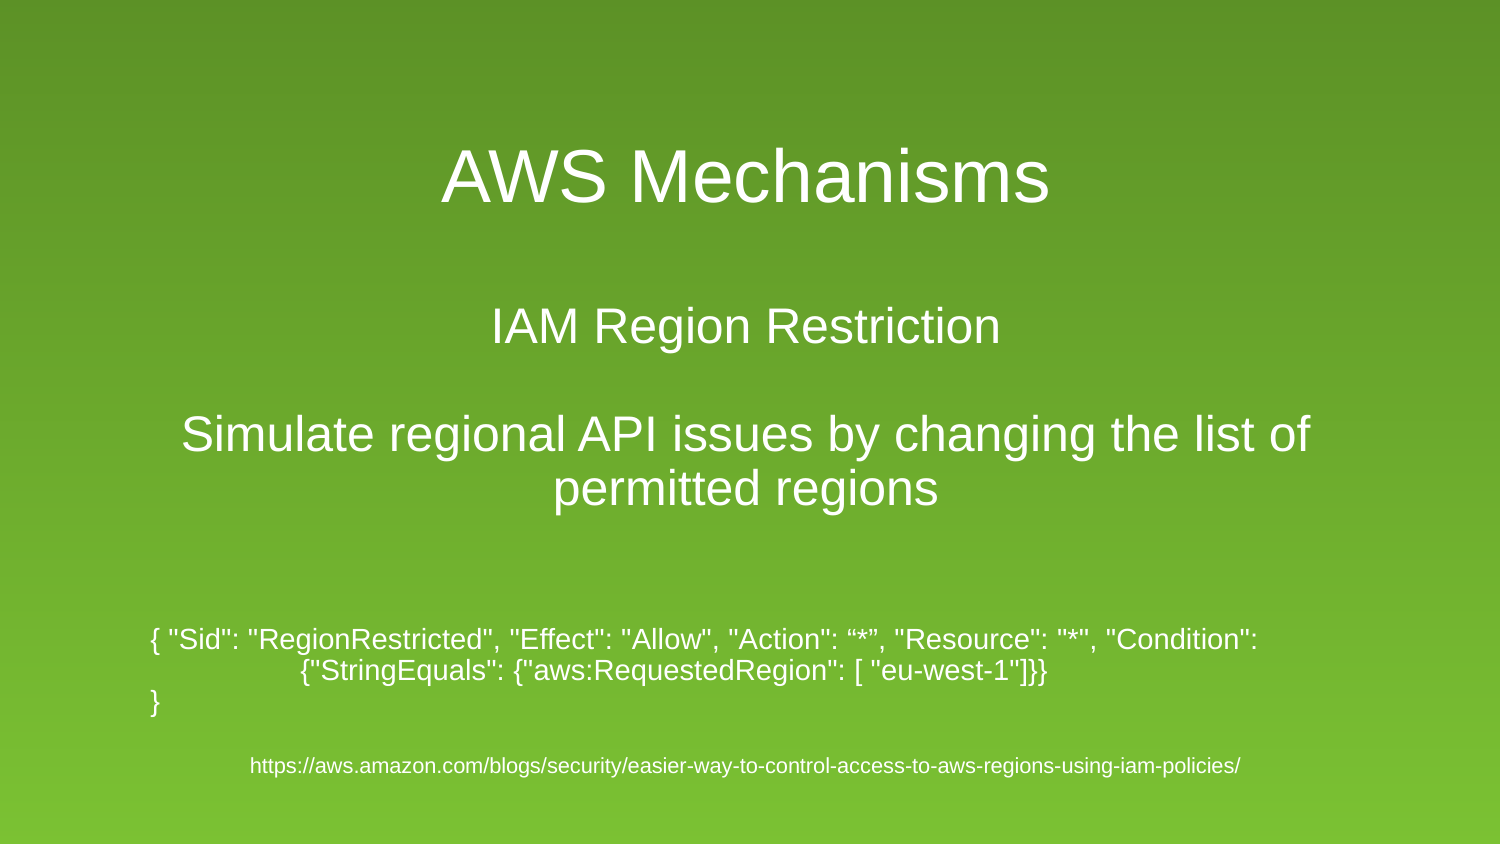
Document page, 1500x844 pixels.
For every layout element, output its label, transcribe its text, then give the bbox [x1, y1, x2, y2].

text_box https://aws.amazon.com/blogs/security/easier-way-to-control-access-to-aws-regions-using-iam-policies/ [235, 744, 1258, 786]
text_box AWS Mechanisms IAM Region Restriction Simulate regional API issues by changing the list of permitted regions { "Sid": "RegionRestricted", "Effect": "Allow", "Action": “*”, "Resource": "*", "Condition": {"StringEquals": {"aws:RequestedRegion": [ "eu-west-1"]}} } [135, 130, 1357, 753]
